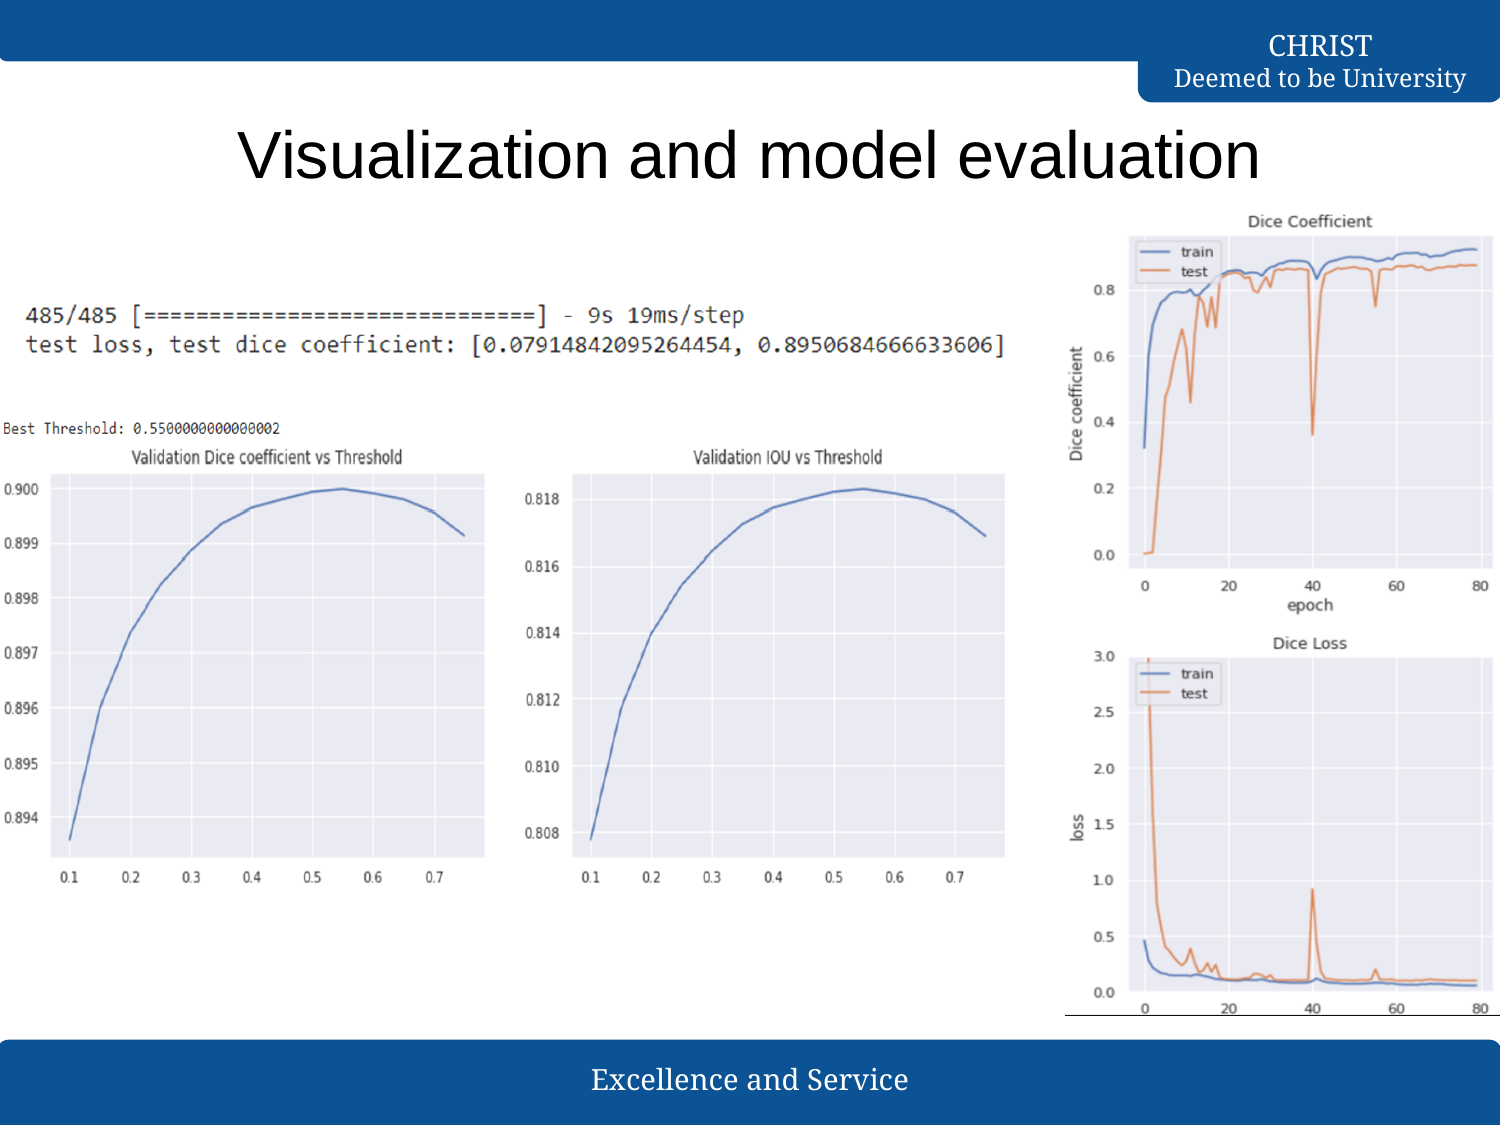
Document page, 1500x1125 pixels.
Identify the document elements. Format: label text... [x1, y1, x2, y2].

picture [1064, 213, 1500, 1017]
picture [0, 416, 1009, 895]
title Visualization and model evaluation [51, 97, 1449, 223]
picture [13, 291, 1009, 368]
